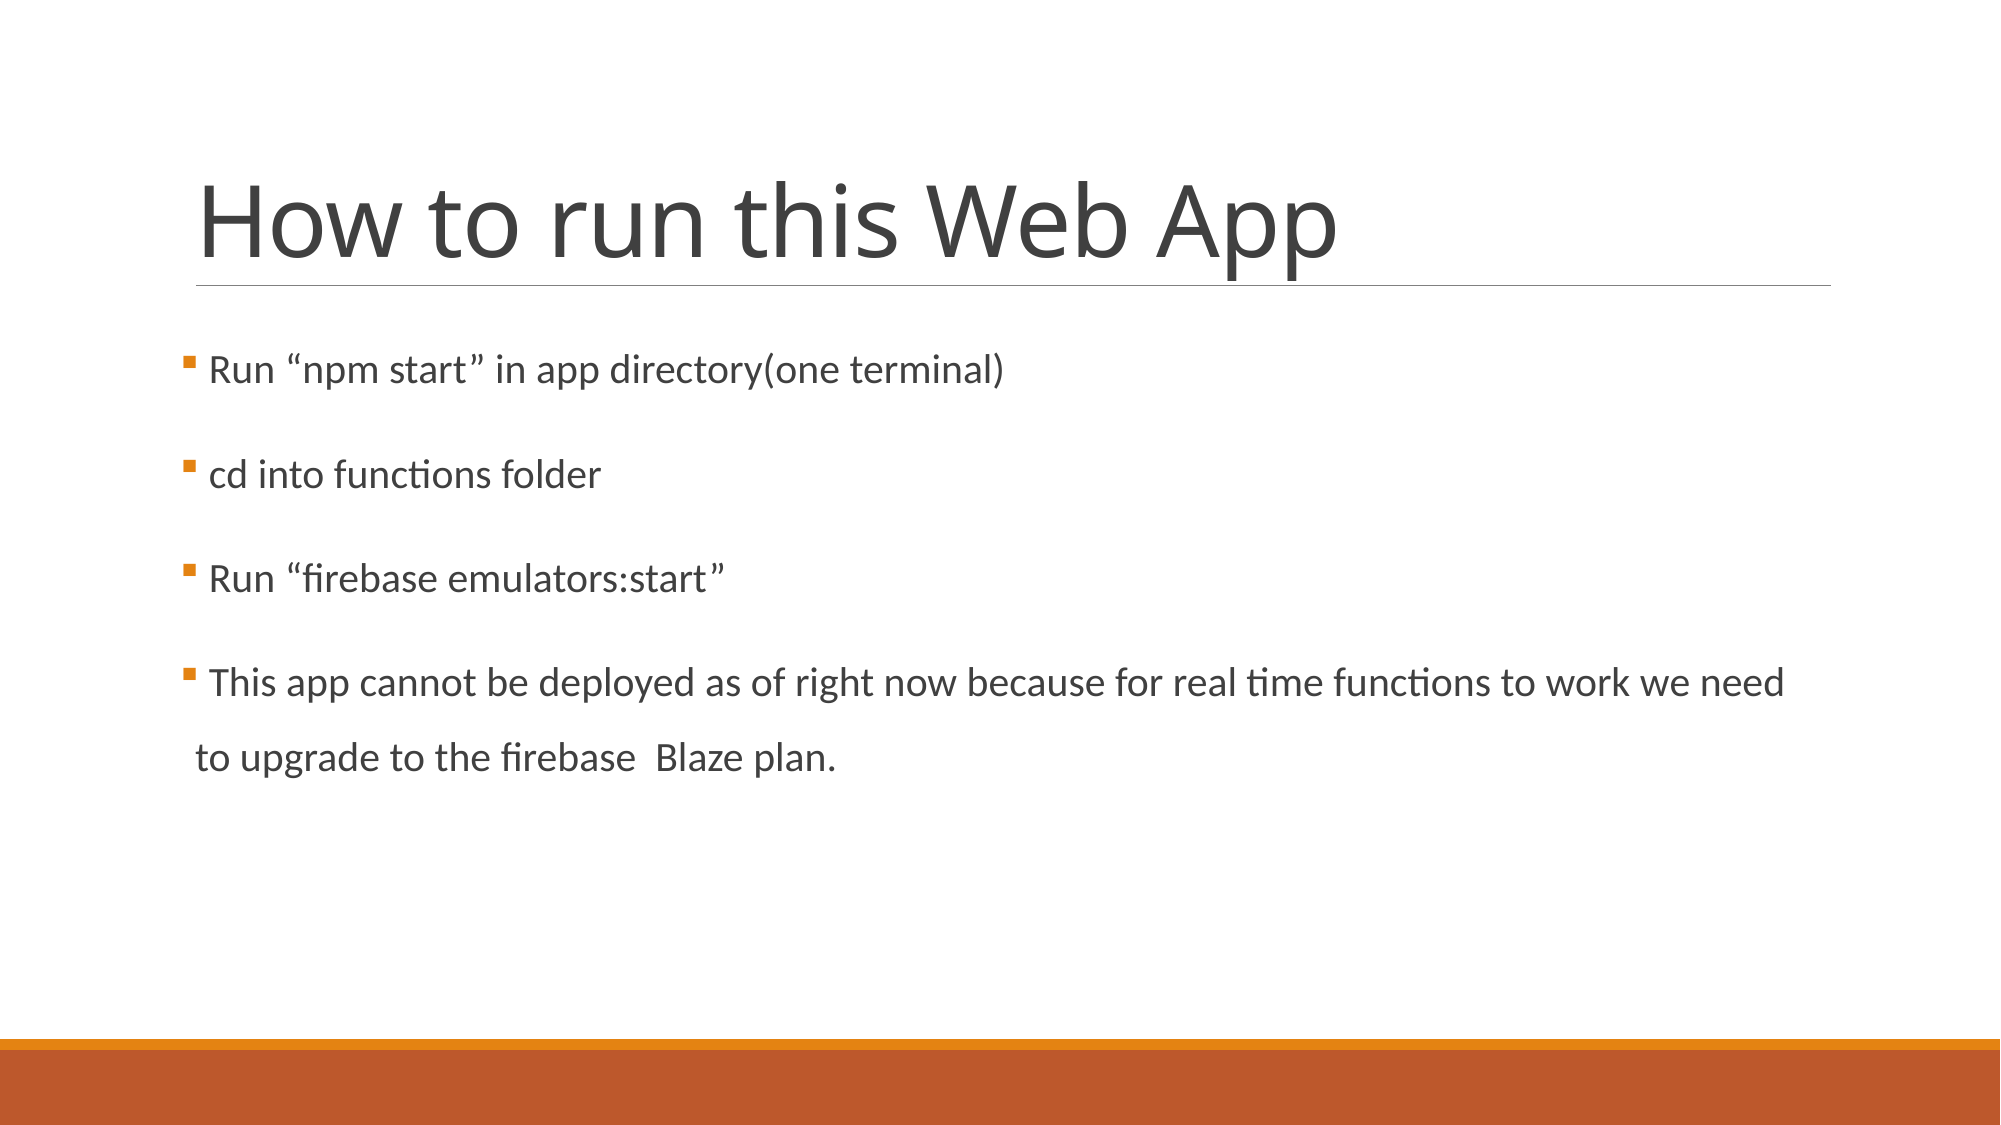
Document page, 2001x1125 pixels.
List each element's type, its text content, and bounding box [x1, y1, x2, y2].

title How to run this Web App [180, 47, 1830, 285]
list Run “npm start” in app directory(one terminal) cd into functions folder Run “firebase emulators:start” This app cannot be deployed as of right now because for real time functions to work we need to upgrade to the firebase Blaze plan. [180, 309, 1830, 970]
